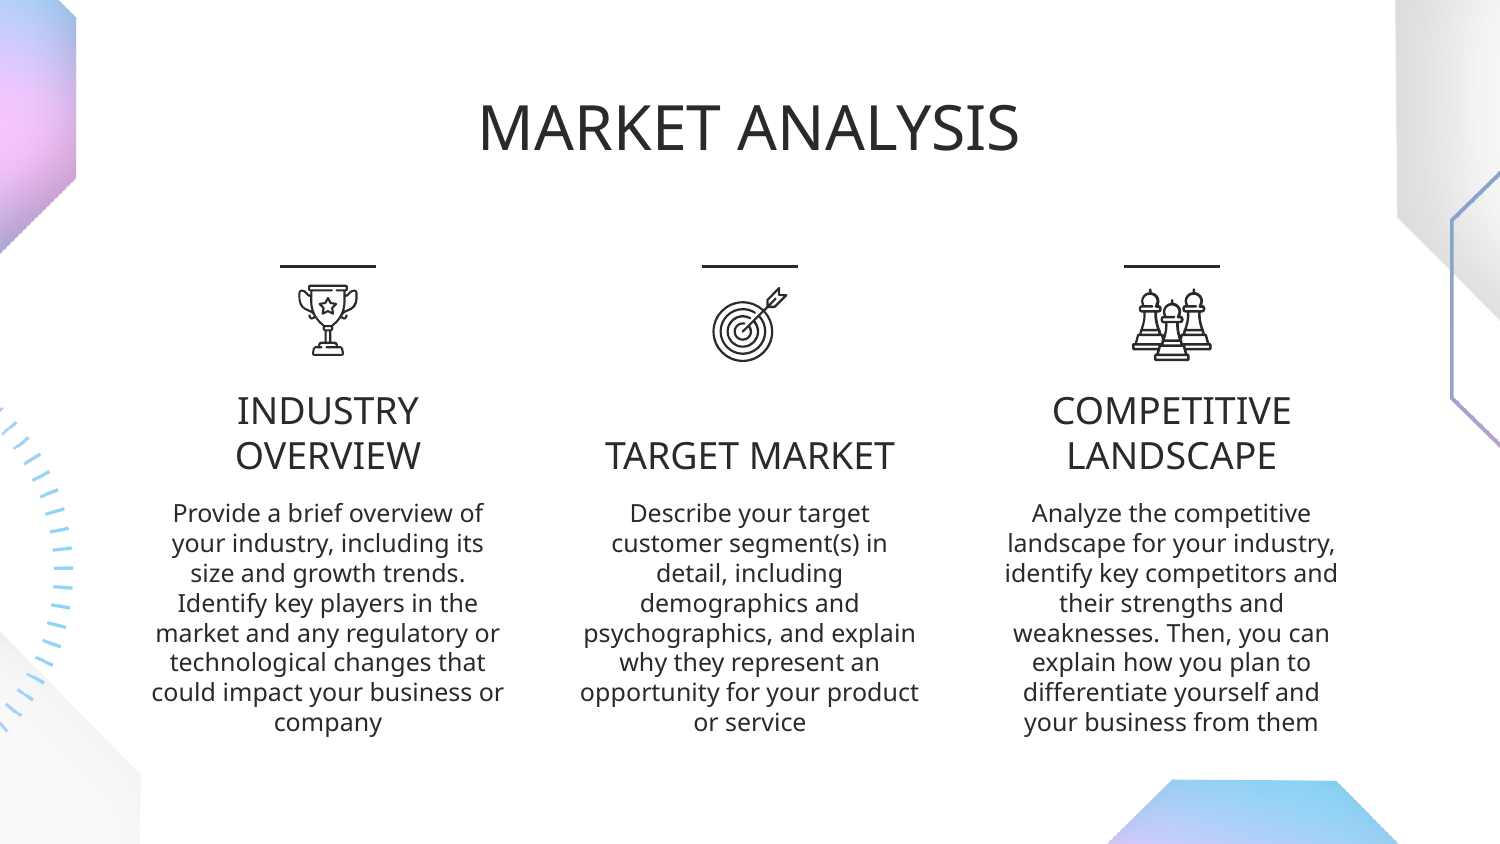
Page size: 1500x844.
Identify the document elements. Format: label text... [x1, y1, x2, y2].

picture [1381, 0, 1500, 530]
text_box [298, 284, 358, 357]
text_box [1132, 288, 1212, 362]
subtitle COMPETITIVE LANDSCAPE [979, 360, 1364, 492]
subtitle TARGET MARKET [557, 360, 943, 482]
text_box [712, 287, 788, 363]
picture [1053, 776, 1452, 844]
subtitle Provide a brief overview of your industry, including its size and growth trends. Identify key players in the market and any regulatory or technological changes that could impact your business or company [135, 482, 521, 756]
subtitle INDUSTRY OVERVIEW [135, 360, 521, 482]
picture [0, 334, 155, 844]
subtitle Describe your target customer segment(s) in detail, including demographics and psychographics, and explain why they represent an opportunity for your product or service [557, 482, 943, 756]
picture [0, 0, 78, 297]
subtitle Analyze the competitive landscape for your industry, identify key competitors and their strengths and weaknesses. Then, you can explain how you plan to differentiate yourself and your business from them [979, 492, 1364, 756]
title MARKET ANALYSIS [118, 72, 1382, 167]
